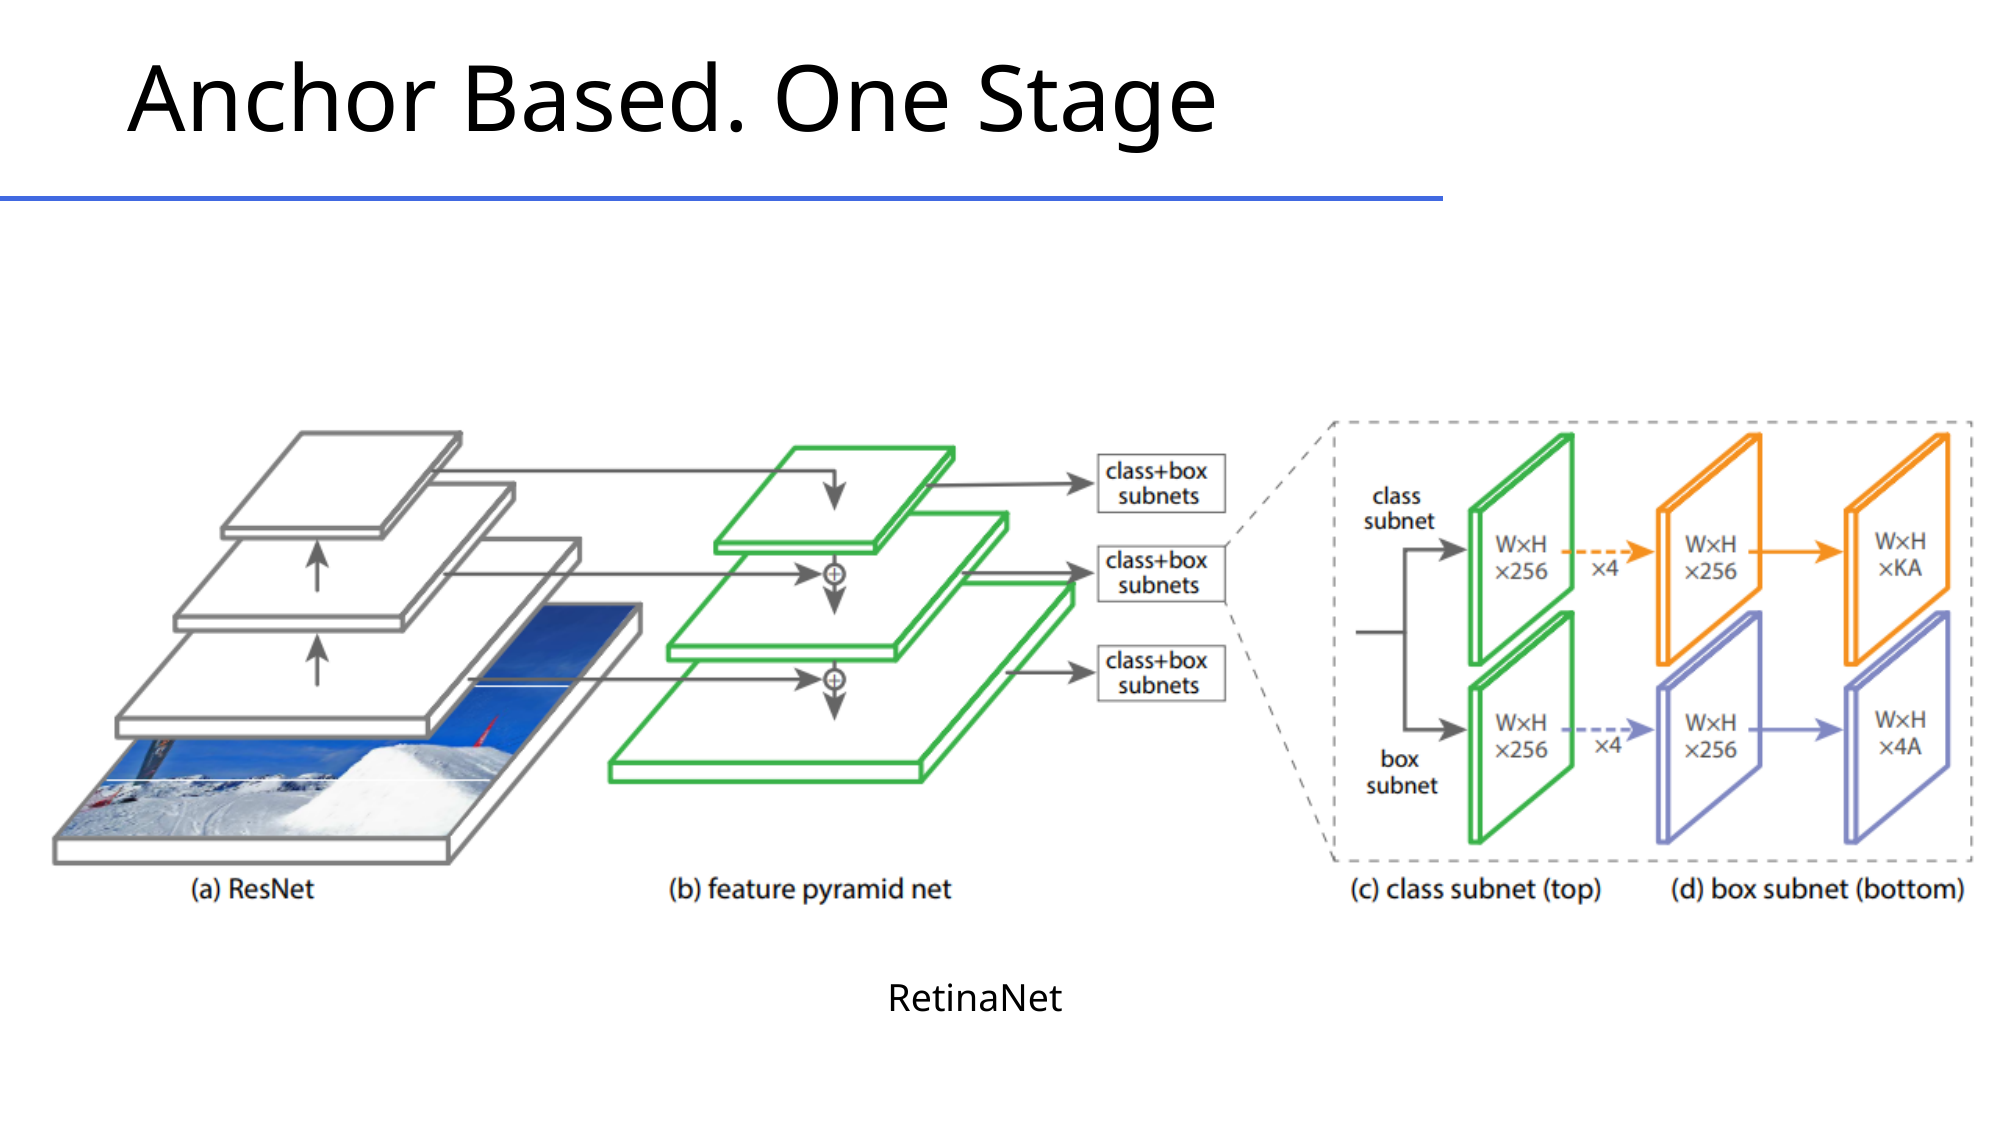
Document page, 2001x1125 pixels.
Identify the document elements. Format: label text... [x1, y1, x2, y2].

text_box RetinaNet [824, 966, 1126, 1027]
picture [46, 360, 1980, 919]
title Anchor Based. One Stage [112, 4, 1838, 199]
